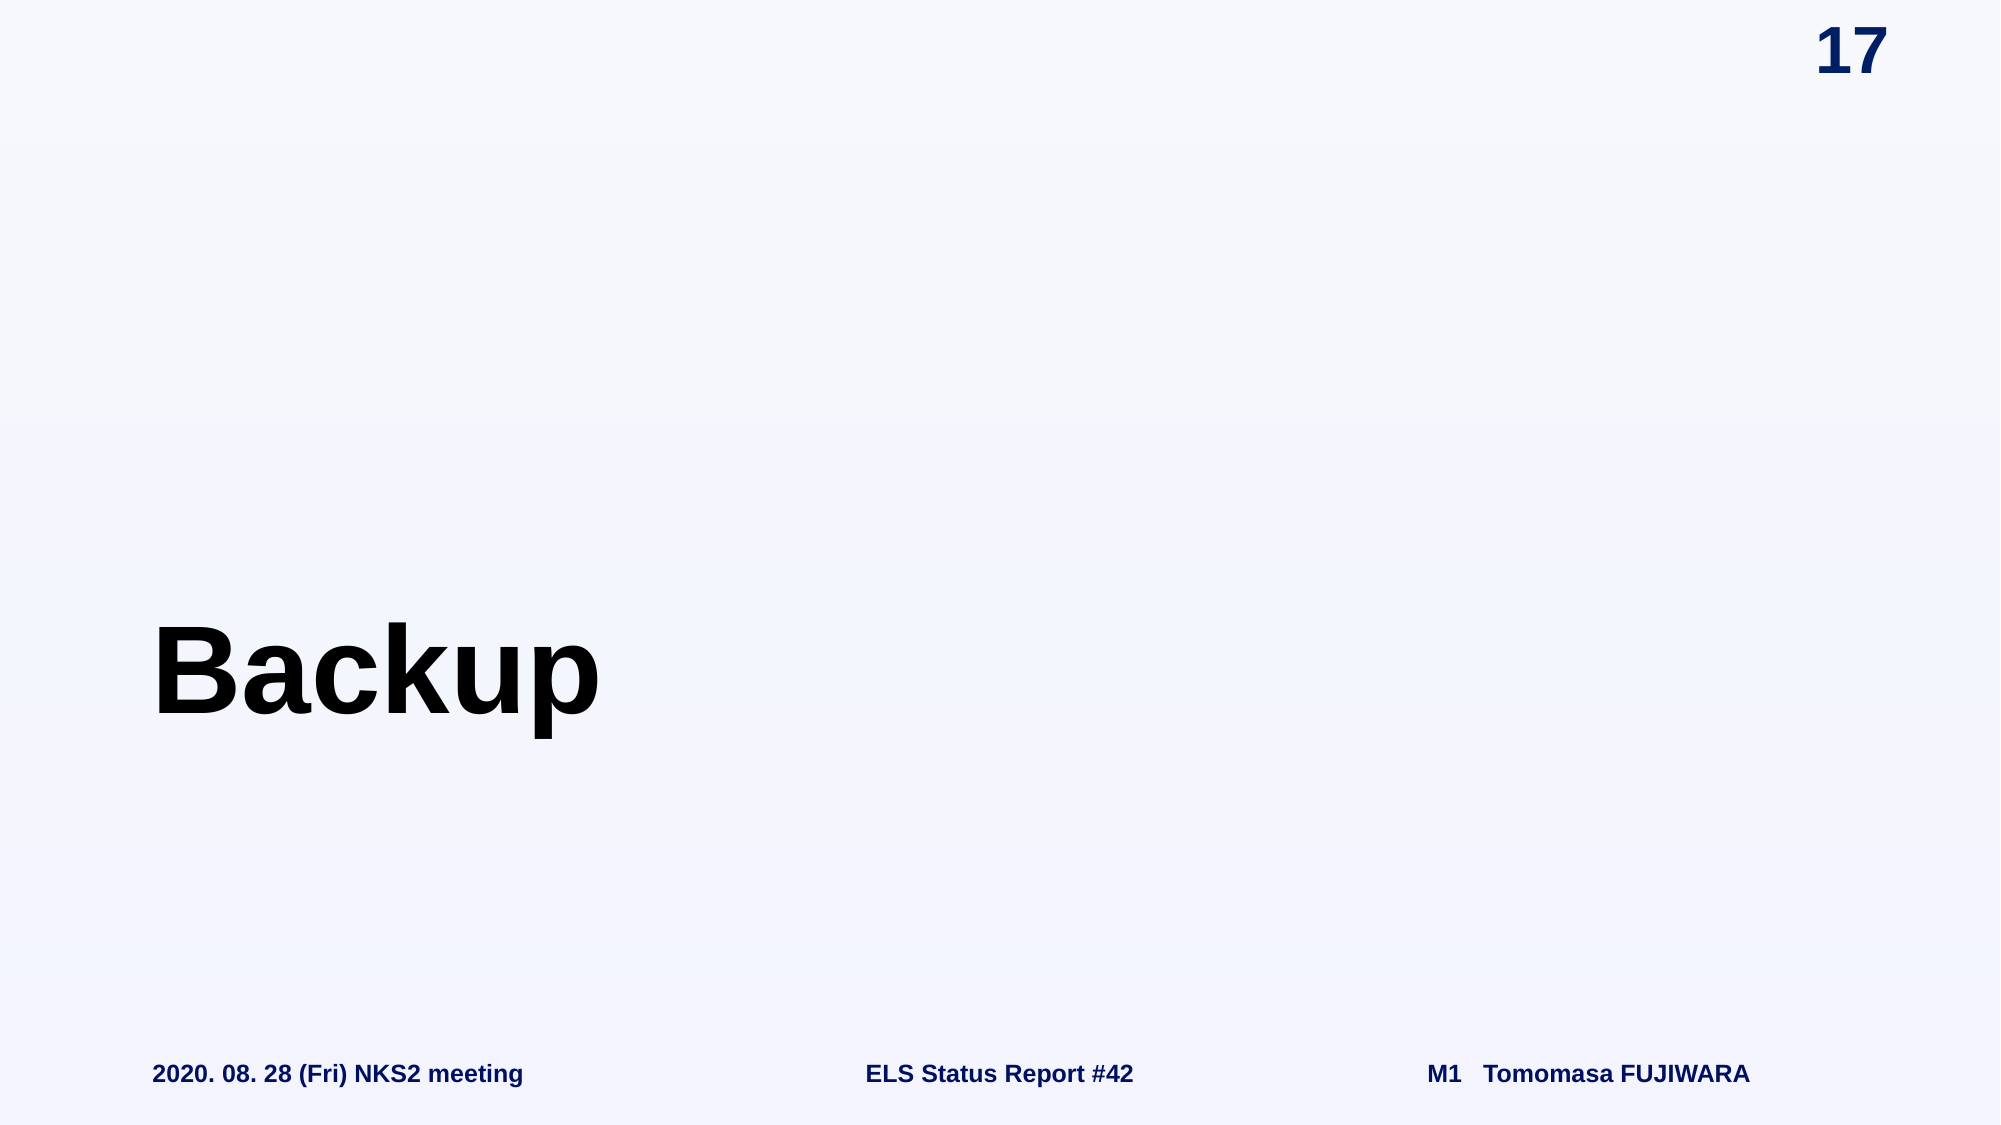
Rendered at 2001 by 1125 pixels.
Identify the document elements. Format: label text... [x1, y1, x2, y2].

footer ELS Status Report #42 [662, 1042, 1338, 1103]
title Backup [136, 280, 1862, 749]
slide_number 2020. 08. 28 (Fri) NKS2 meeting [137, 1042, 588, 1103]
